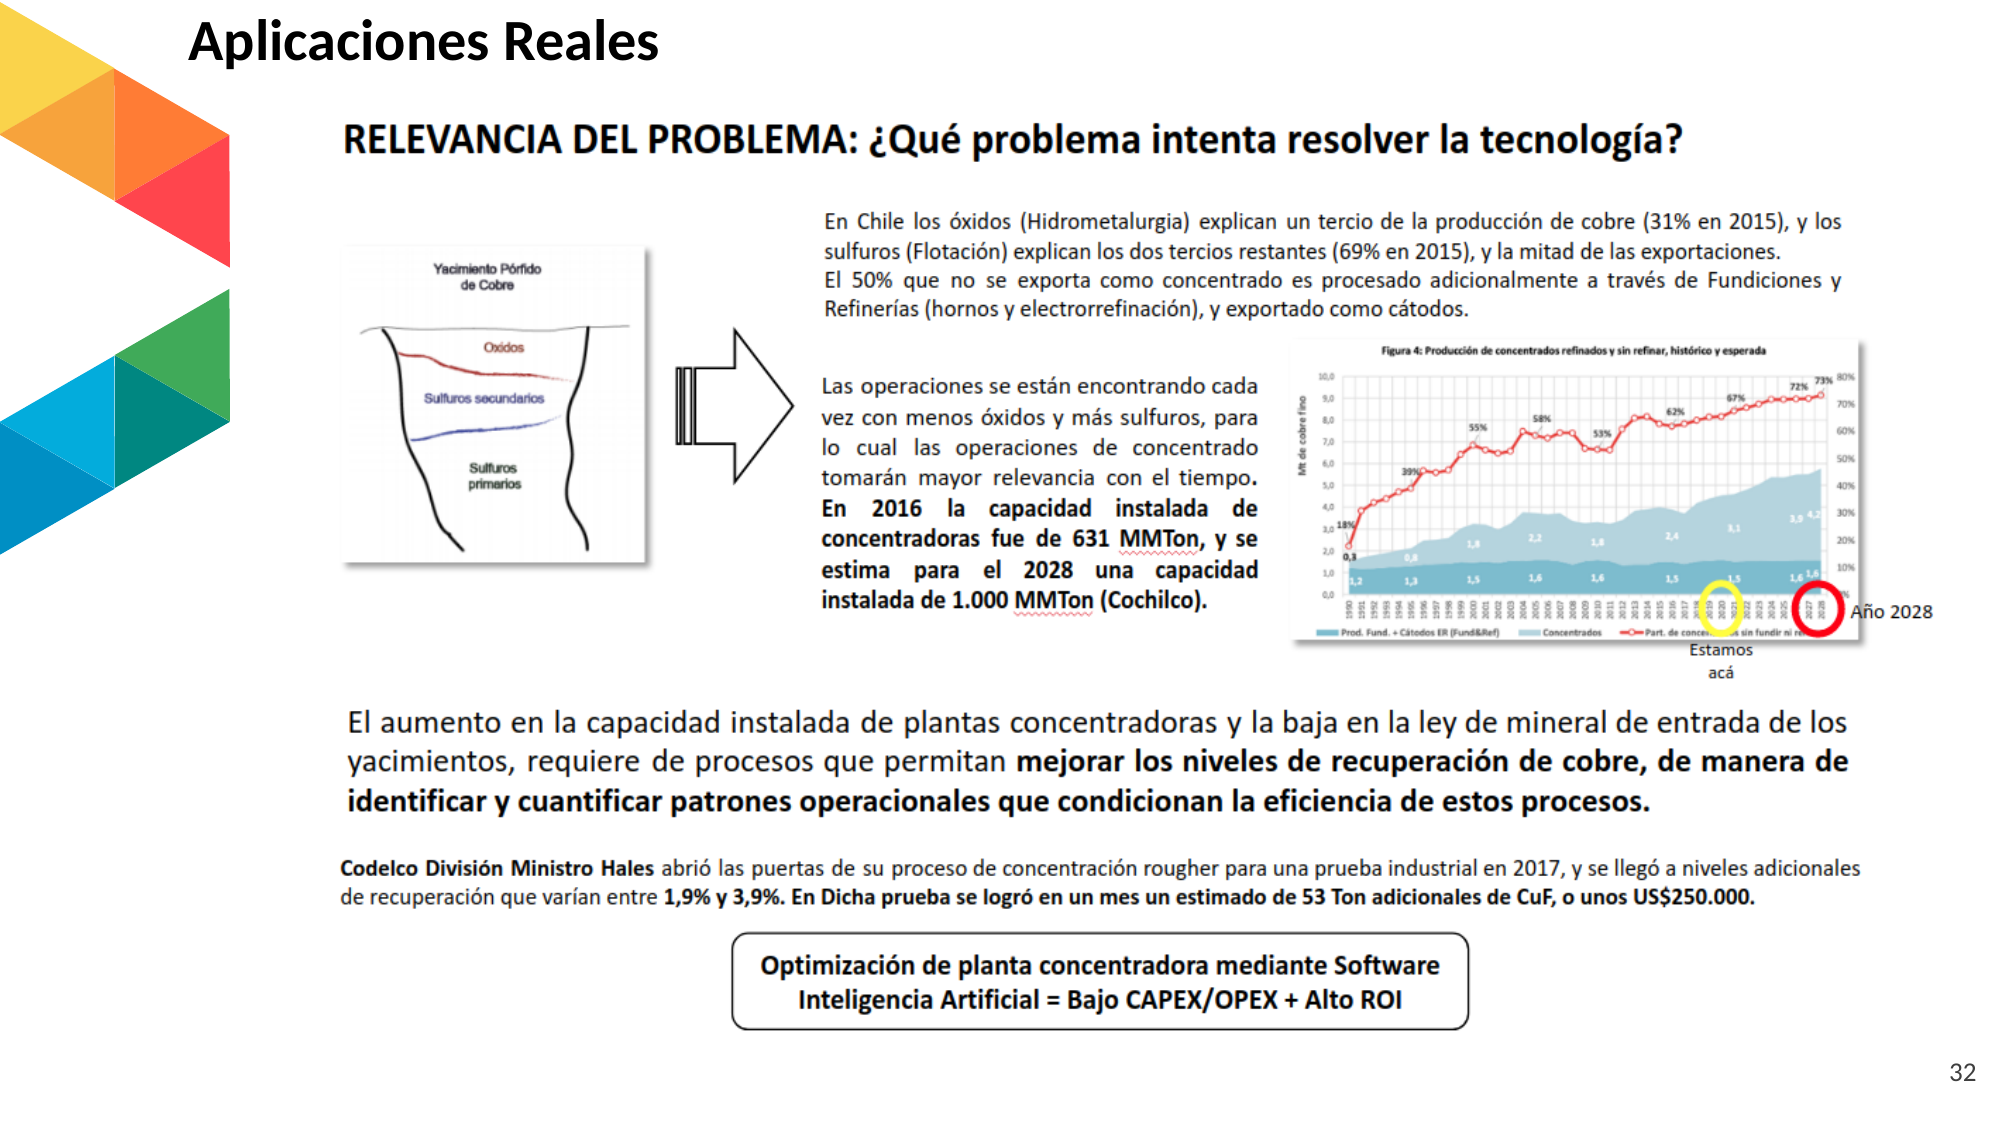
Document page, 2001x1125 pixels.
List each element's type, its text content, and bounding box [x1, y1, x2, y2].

text_box Aplicaciones Reales [173, 0, 792, 80]
slide_number ‹#› [1871, 1038, 1992, 1125]
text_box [260, 98, 1951, 1052]
